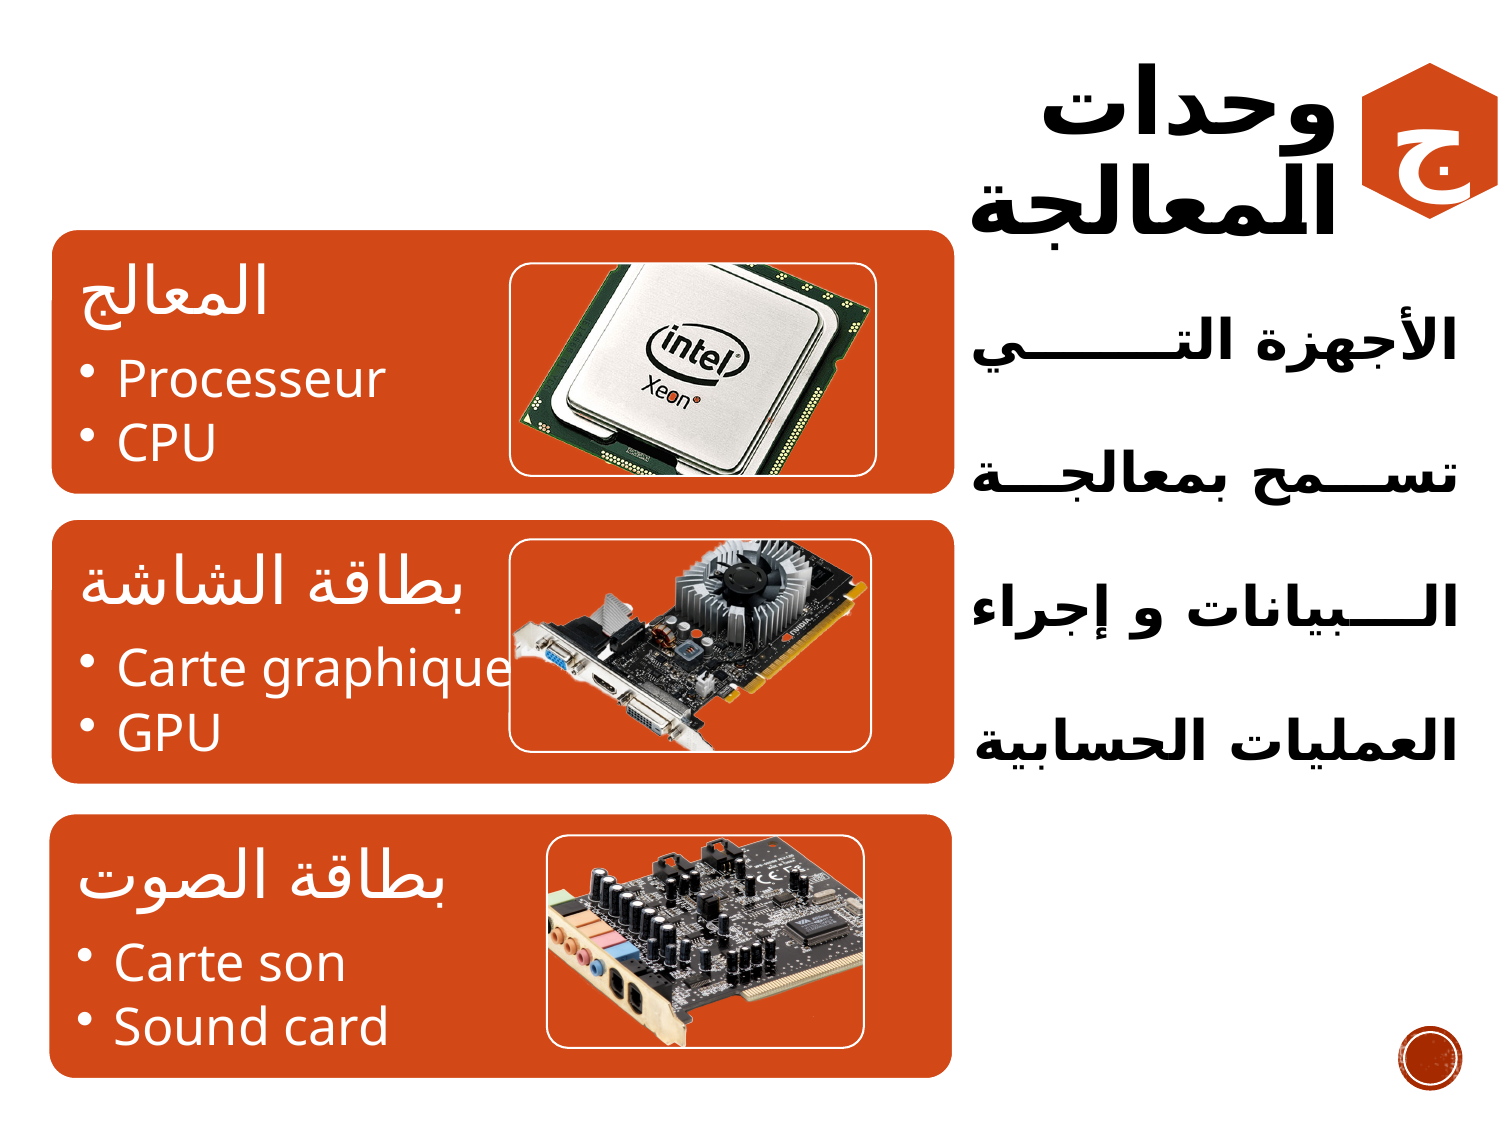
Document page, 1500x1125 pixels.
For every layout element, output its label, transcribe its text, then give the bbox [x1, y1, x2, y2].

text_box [1260, 12, 1500, 273]
list الأجهزة التي تسمح بمعالجة البيانات و إجراء العمليات الحسابية [956, 229, 1476, 827]
title وحدات المعالجة [816, 46, 1259, 229]
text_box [54, 231, 953, 1077]
